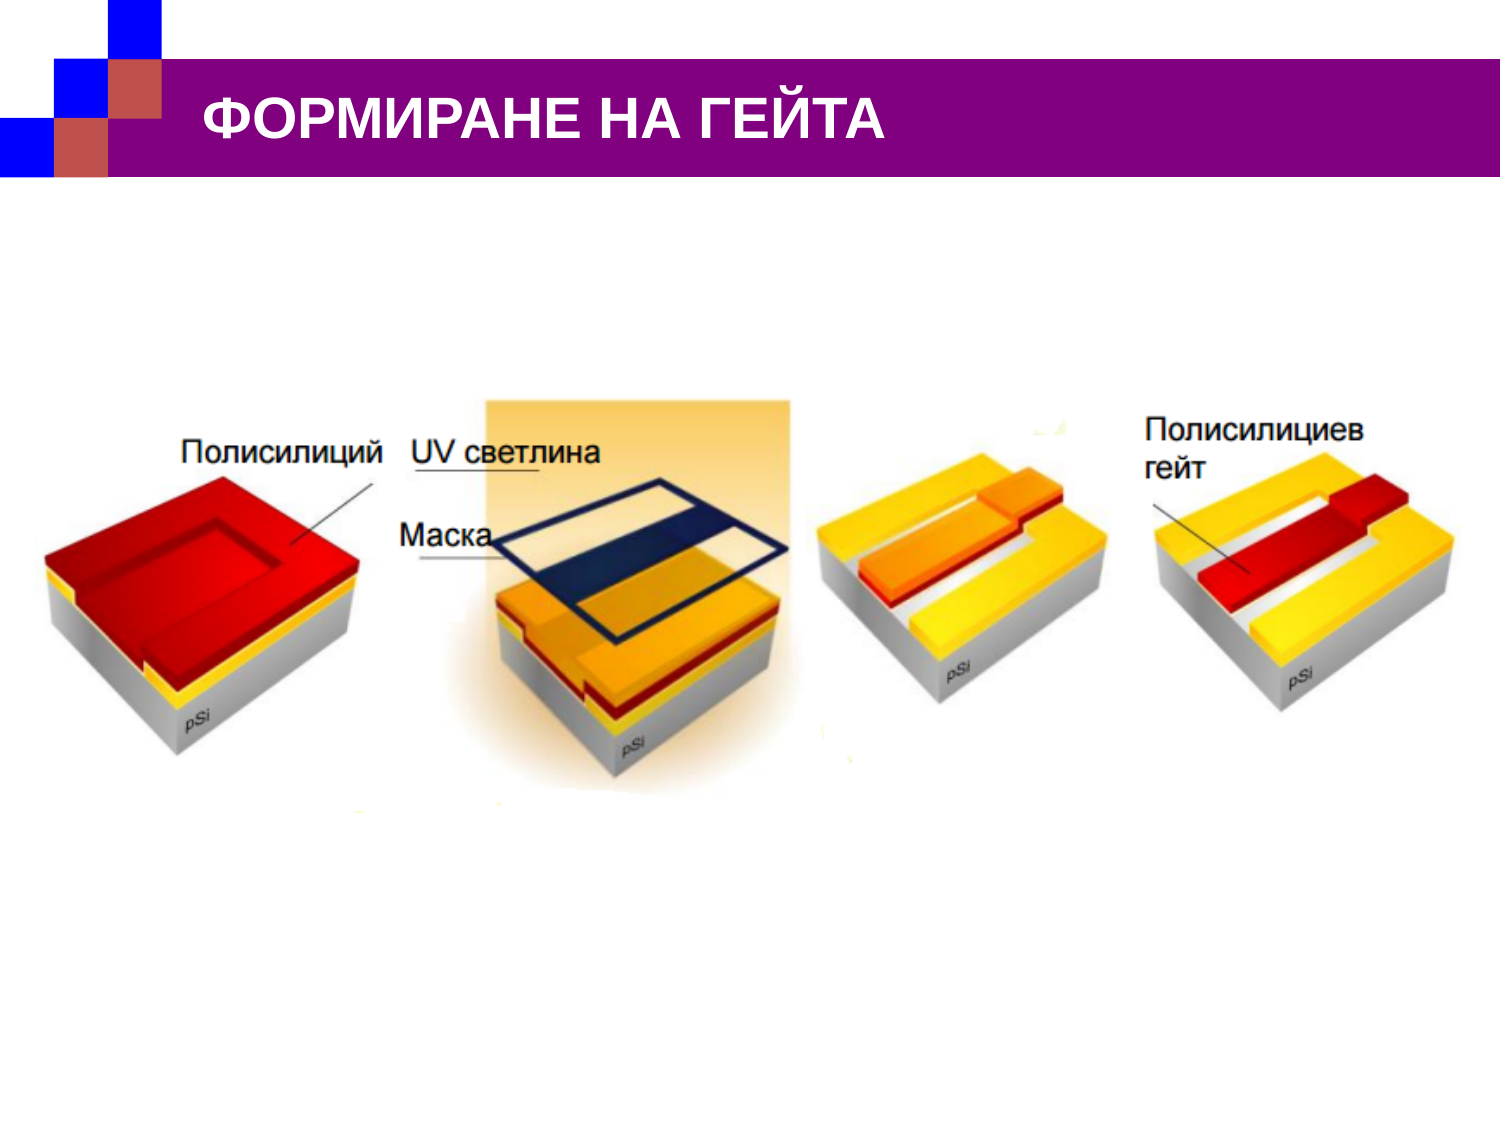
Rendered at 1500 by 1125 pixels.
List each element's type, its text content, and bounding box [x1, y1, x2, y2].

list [2, 387, 1500, 813]
title ФОРМИРАНЕ НА ГЕЙТА [187, 74, 1401, 156]
